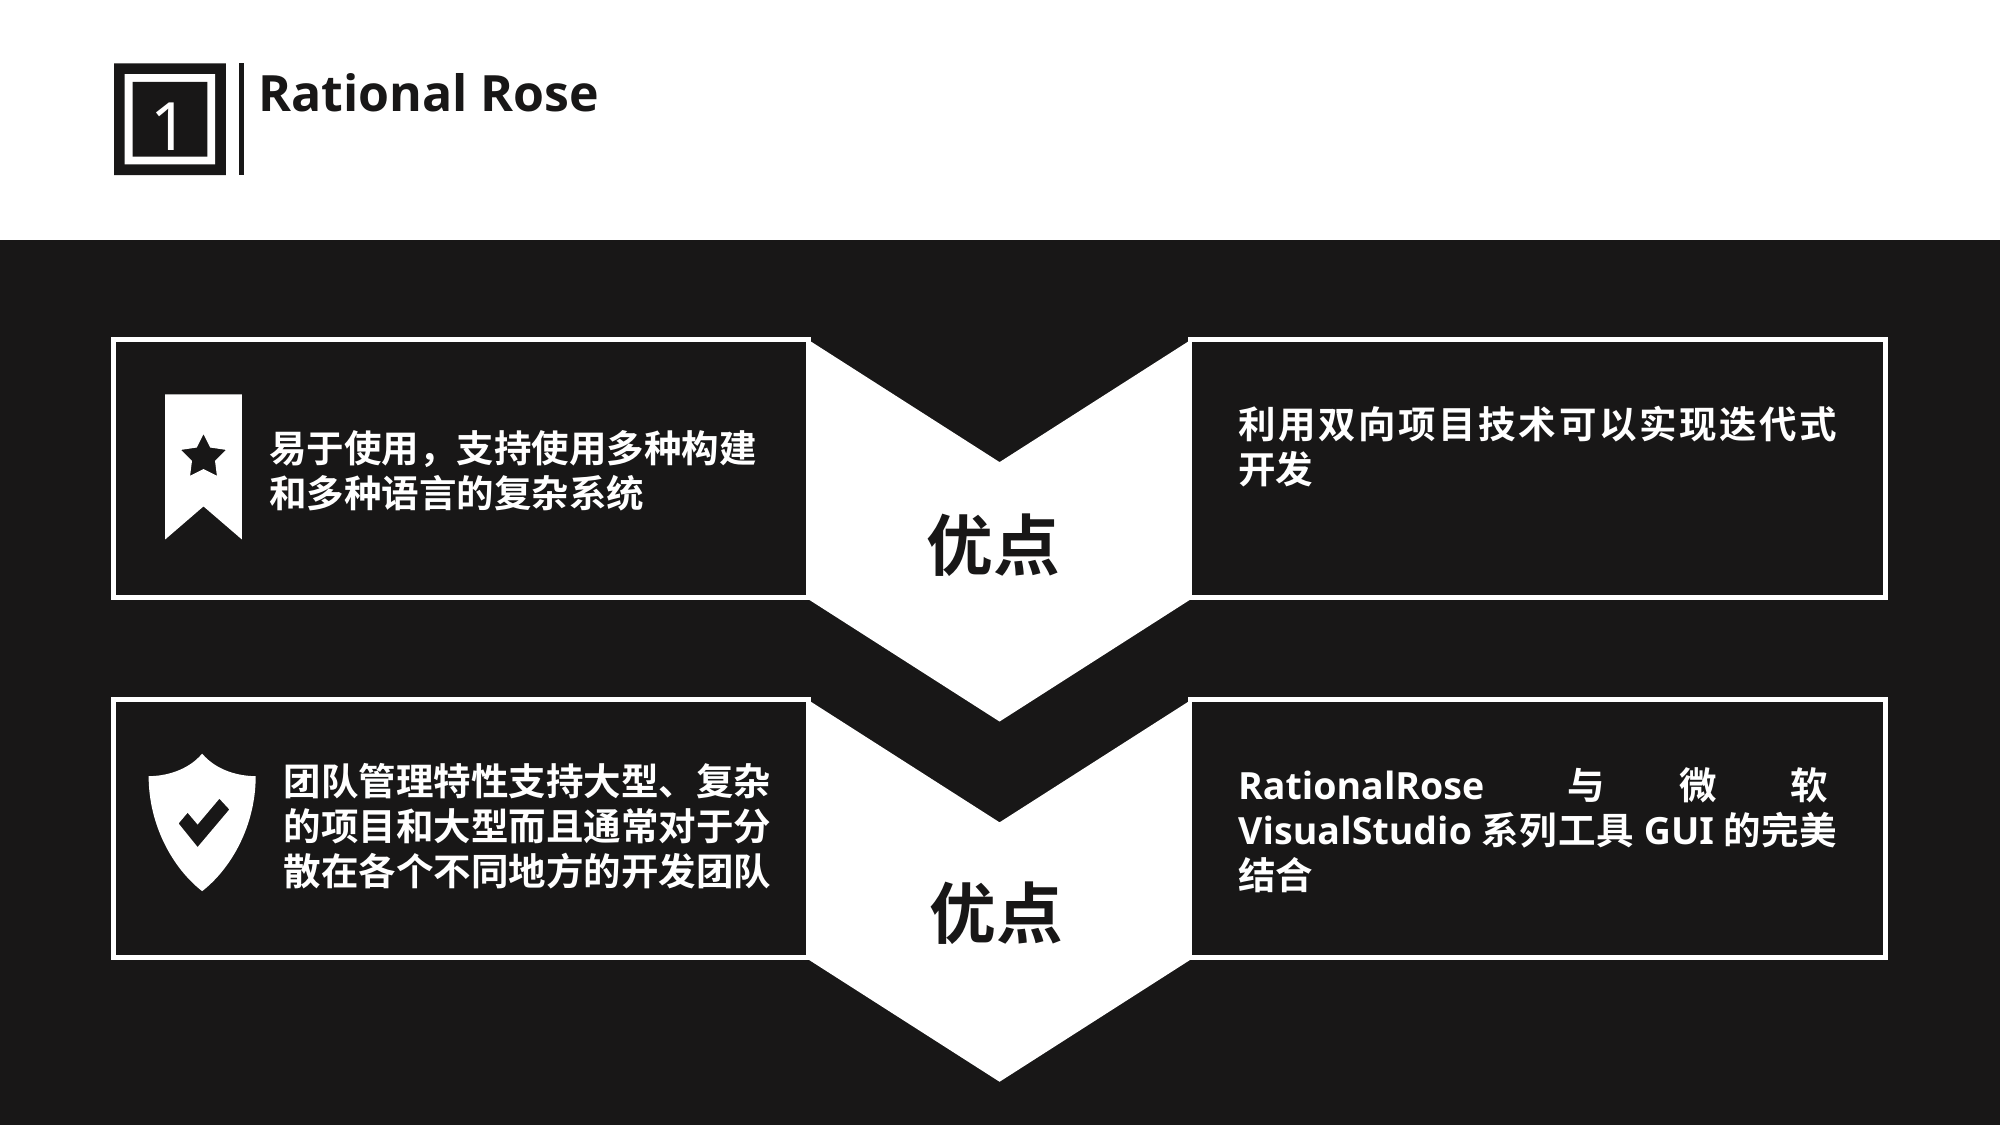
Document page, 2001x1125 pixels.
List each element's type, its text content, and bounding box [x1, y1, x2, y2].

text_box 优点 [914, 864, 1078, 959]
text_box [113, 338, 810, 598]
text_box [113, 699, 810, 959]
text_box 易于使用，支持使用多种构建和多种语言的复杂系统 [254, 417, 785, 523]
text_box [807, 339, 1192, 723]
text_box [148, 753, 256, 892]
text_box [1189, 699, 1886, 959]
text_box [0, 239, 2000, 1125]
text_box 利用双向项目技术可以实现迭代式开发 [1223, 394, 1853, 499]
text_box 团队管理特性支持大型、复杂的项目和大型而且通常对于分散在各个不同地方的开发团队 [269, 750, 799, 901]
text_box [165, 394, 242, 540]
text_box [1189, 338, 1886, 598]
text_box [114, 53, 610, 176]
text_box 优点 [911, 496, 1075, 592]
text_box RationalRose与微软VisualStudio系列工具GUI的完美结合 [1223, 754, 1853, 904]
text_box [807, 699, 1192, 1083]
